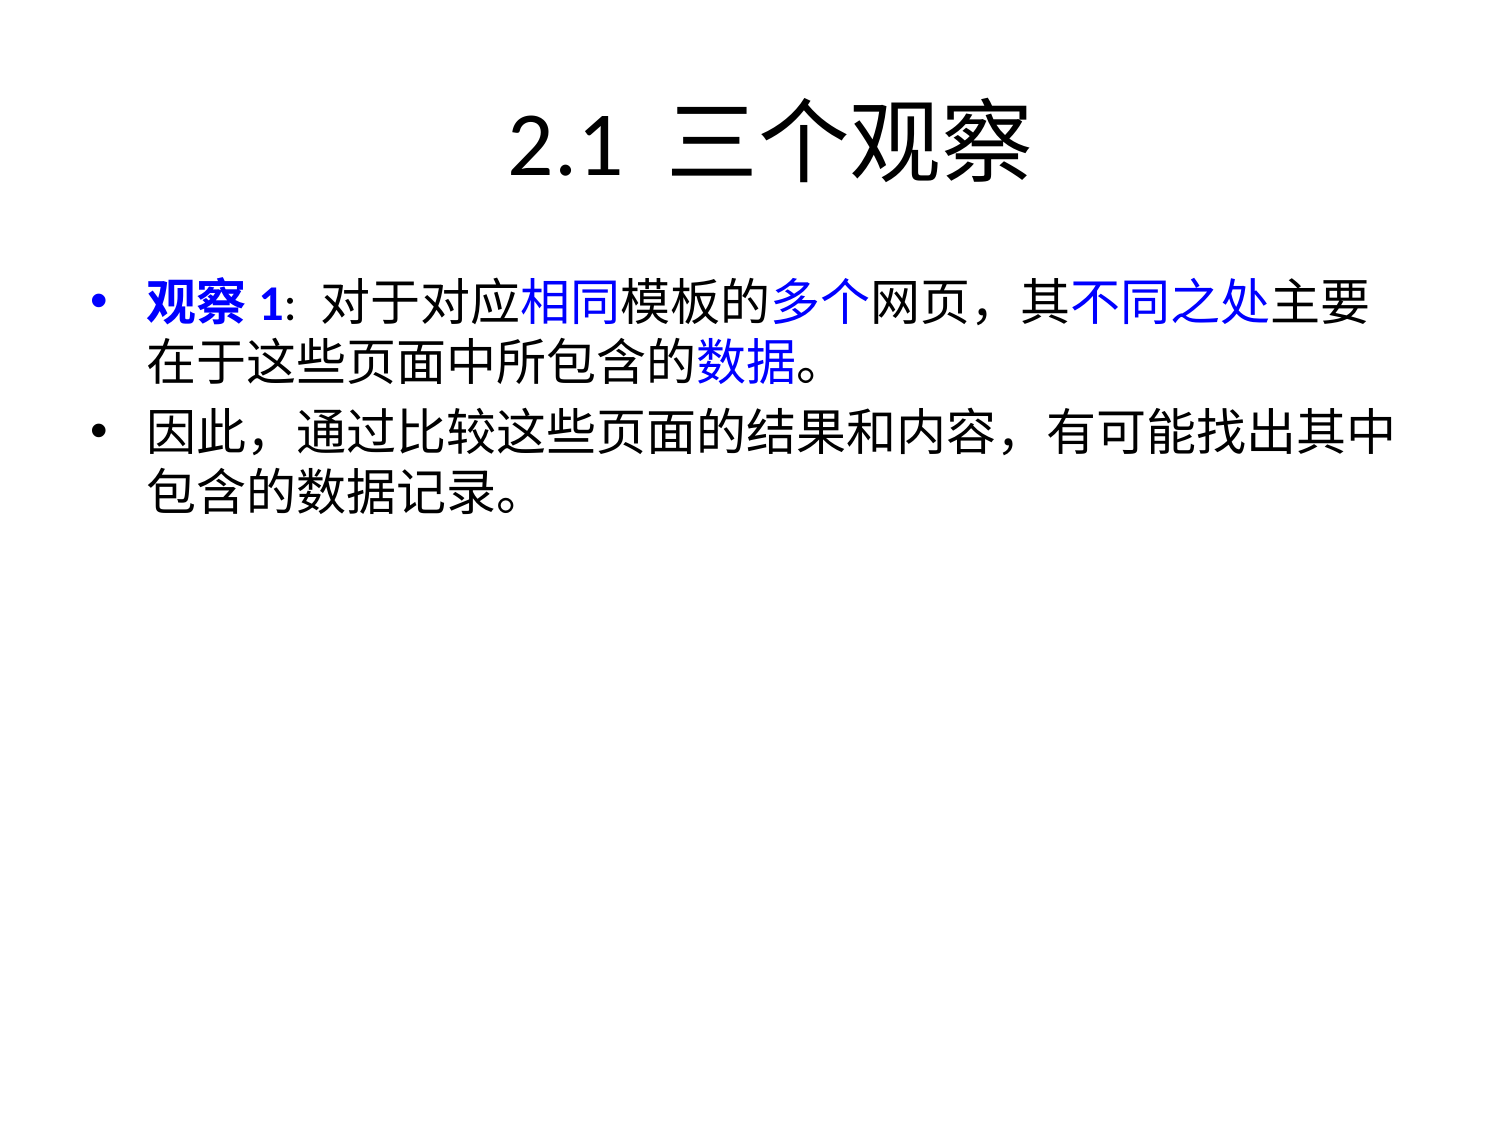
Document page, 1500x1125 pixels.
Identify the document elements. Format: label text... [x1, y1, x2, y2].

list 观察1: 对于对应相同模板的多个网页，其不同之处主要在于这些页面中所包含的数据。 因此，通过比较这些页面的结果和内容，有可能找出其中包含的数据记录。 [75, 262, 1425, 1005]
title 2.1 三个观察 [75, 45, 1425, 233]
